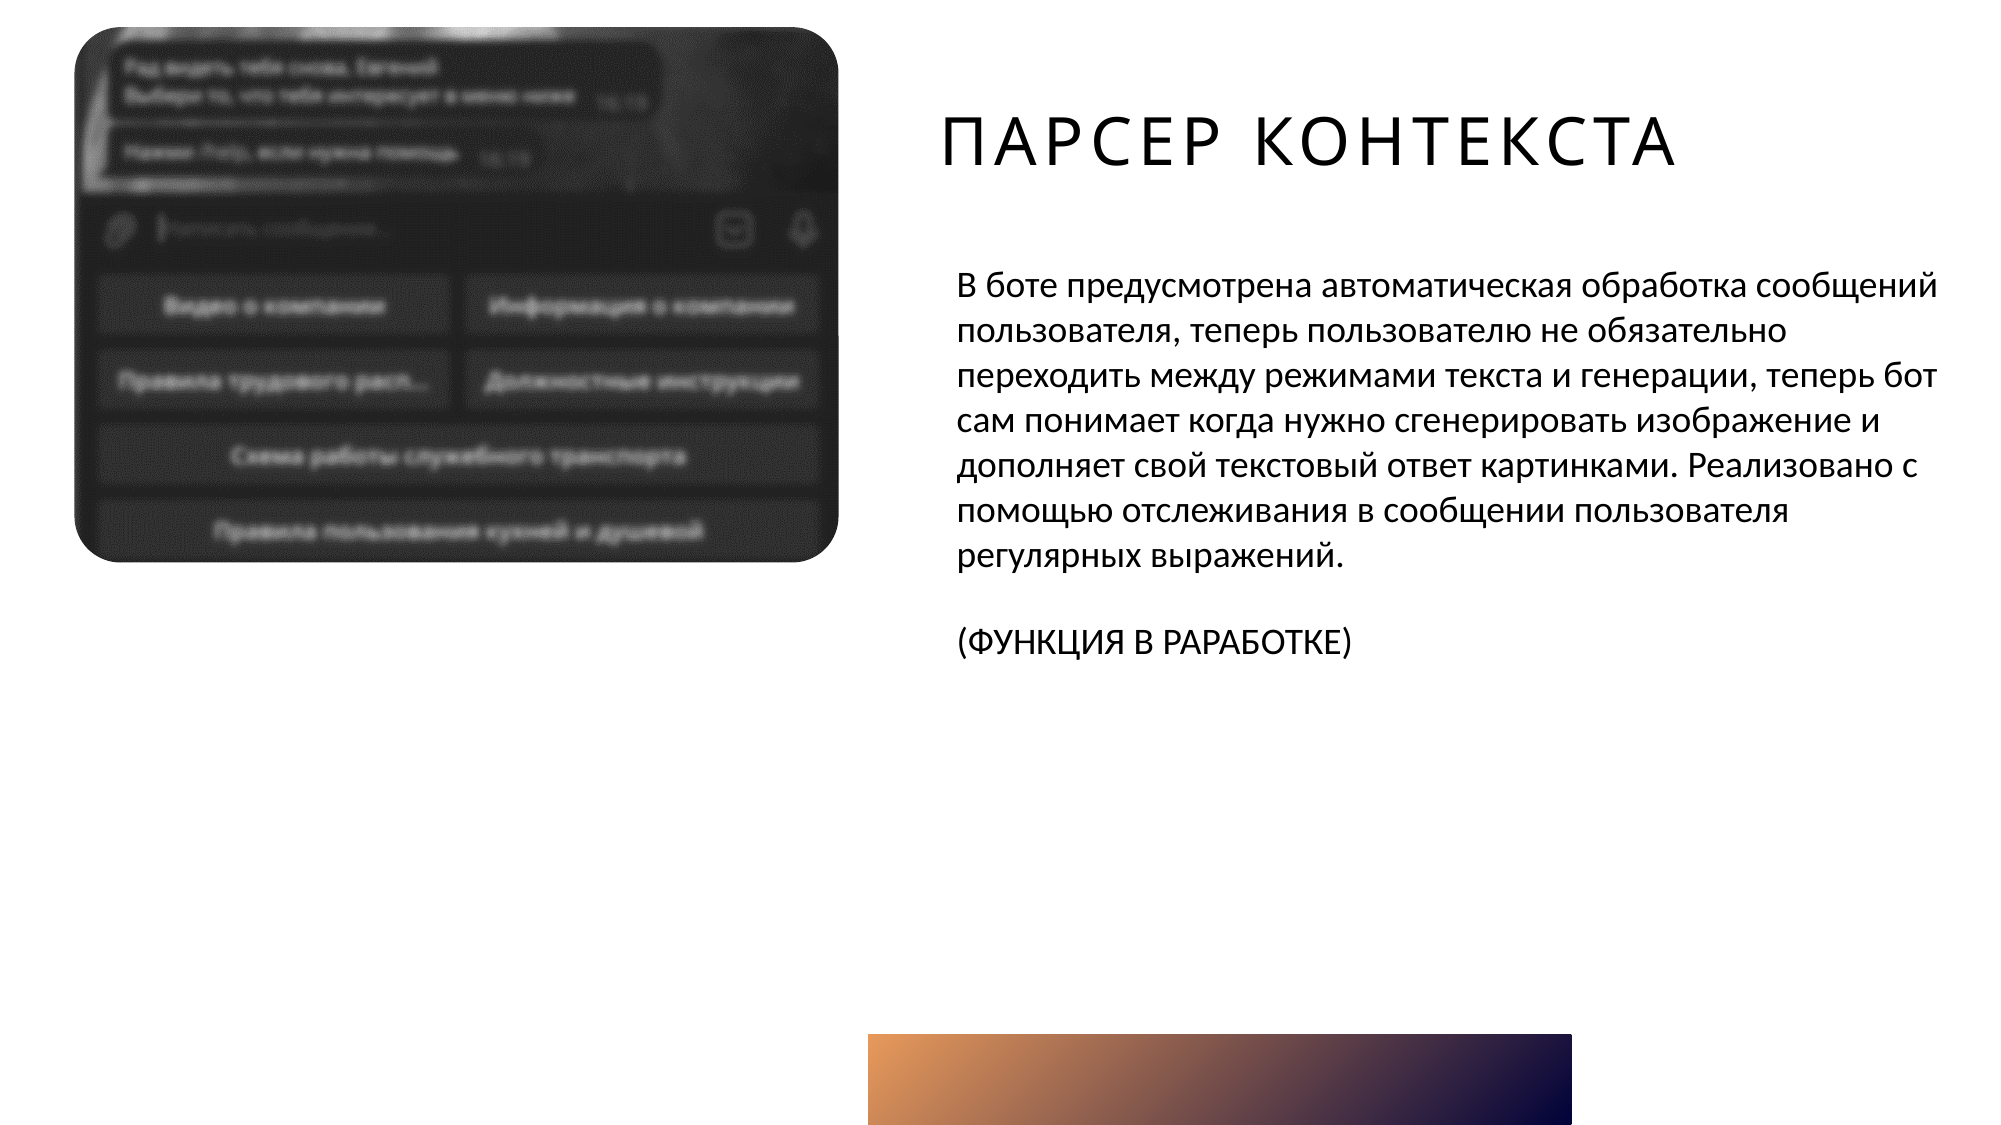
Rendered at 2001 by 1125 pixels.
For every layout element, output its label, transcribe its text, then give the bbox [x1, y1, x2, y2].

list В боте предусмотрена автоматическая обработка сообщений пользователя, теперь пользователю не обязательно переходить между режимами текста и генерации, теперь бот сам понимает когда нужно сгенерировать изображение и дополняет свой текстовый ответ картинками. Реализовано с помощью отслеживания в сообщении пользователя регулярных выражений. (ФУНКЦИЯ В РАРАБОТКЕ) [941, 252, 1979, 859]
picture [73, 26, 839, 563]
title Парсер контекста [924, 0, 1949, 281]
